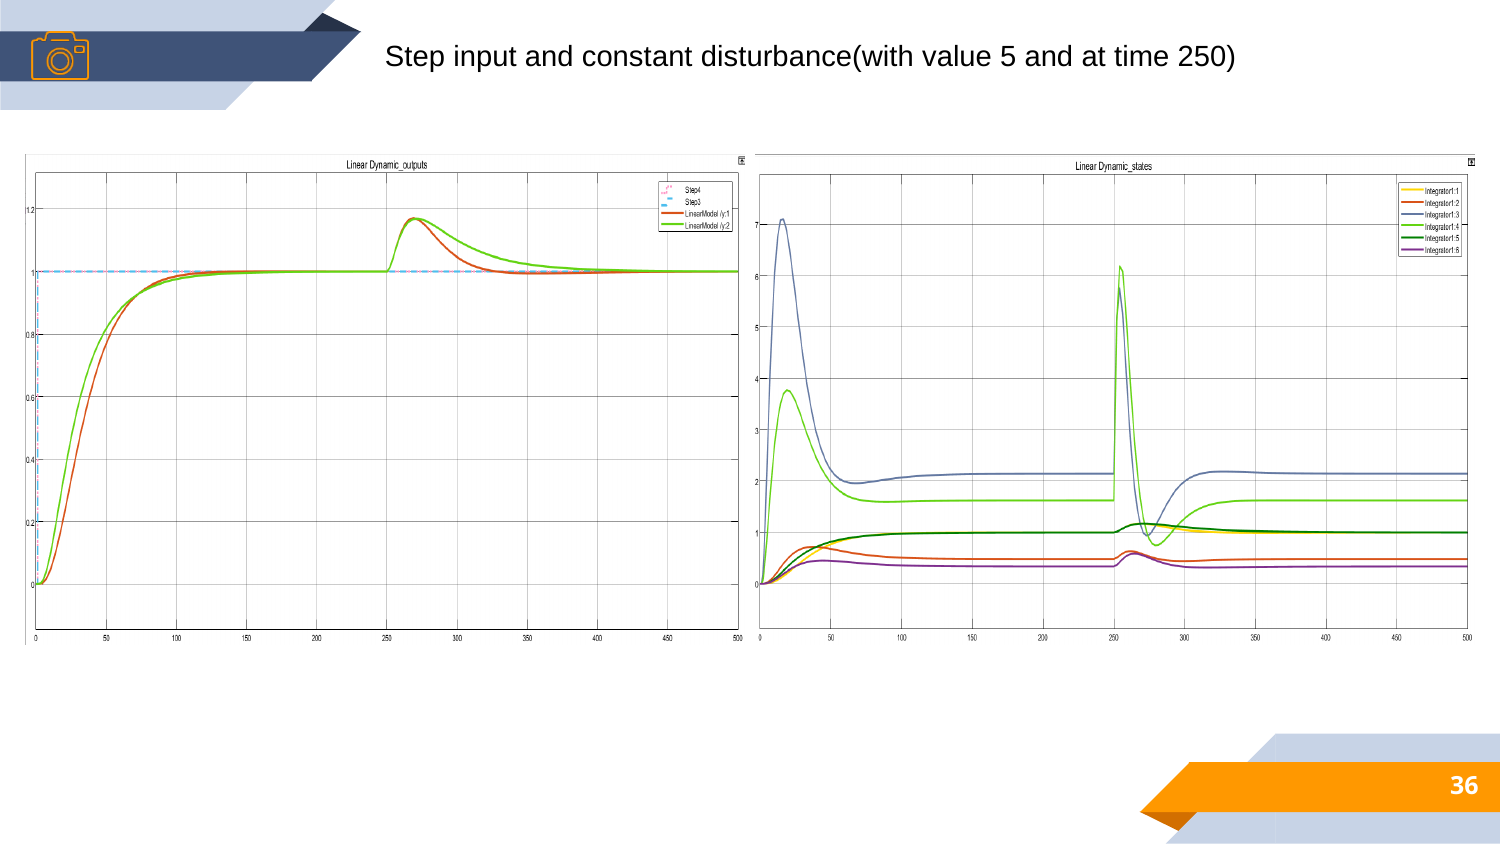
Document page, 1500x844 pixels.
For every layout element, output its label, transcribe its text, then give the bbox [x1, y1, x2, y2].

text_box Step input and constant disturbance(with value 5 and at time 250) [370, 29, 1290, 80]
picture [31, 31, 89, 81]
slide_number 36 [1249, 760, 1494, 813]
picture [25, 154, 745, 645]
picture [755, 154, 1475, 645]
